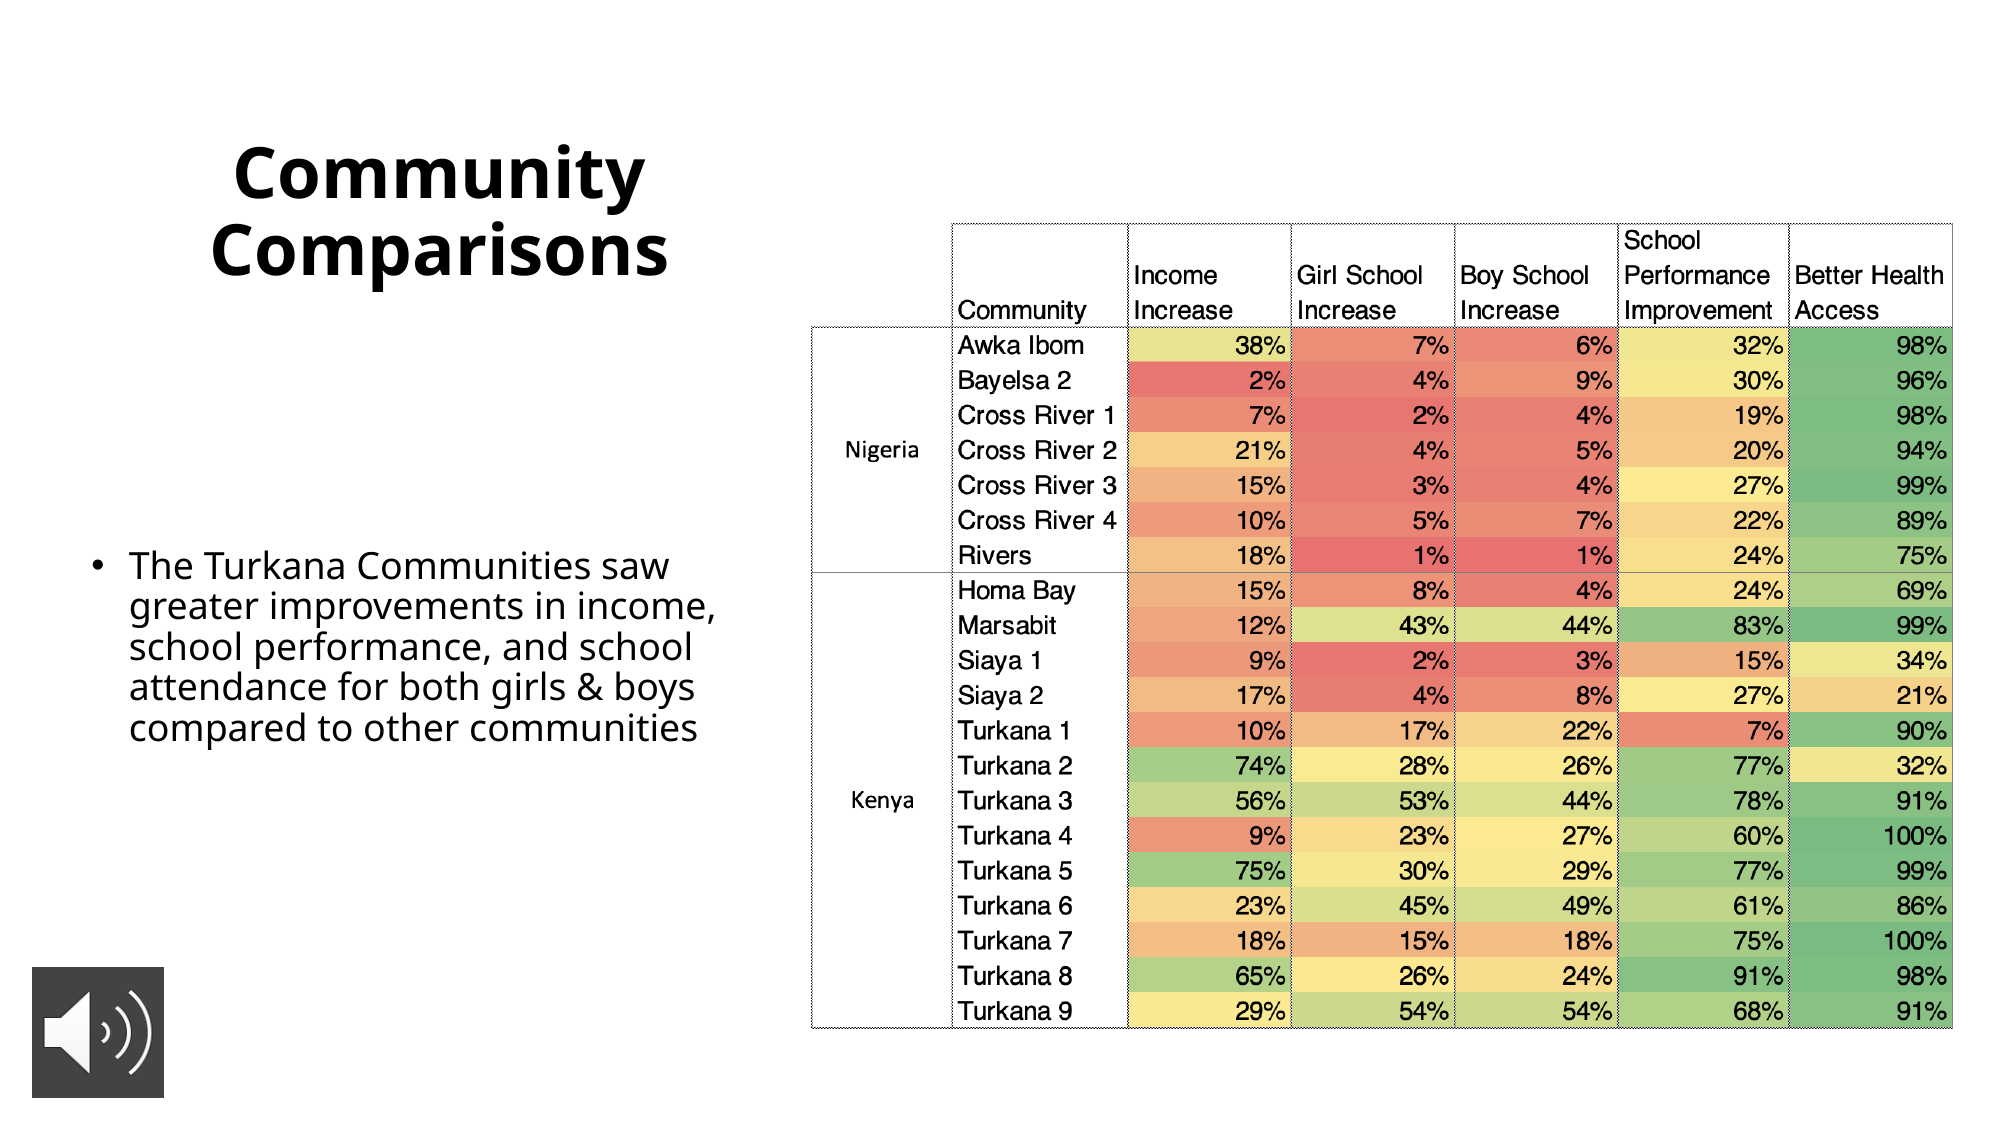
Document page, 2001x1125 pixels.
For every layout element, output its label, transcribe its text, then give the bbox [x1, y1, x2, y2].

text_box The Turkana Communities saw greater improvements in income, school performance, and school attendance for both girls & boys compared to other communities [76, 392, 803, 966]
title Community Comparisons [52, 105, 827, 323]
picture [803, 214, 1960, 1034]
picture [30, 965, 166, 1100]
